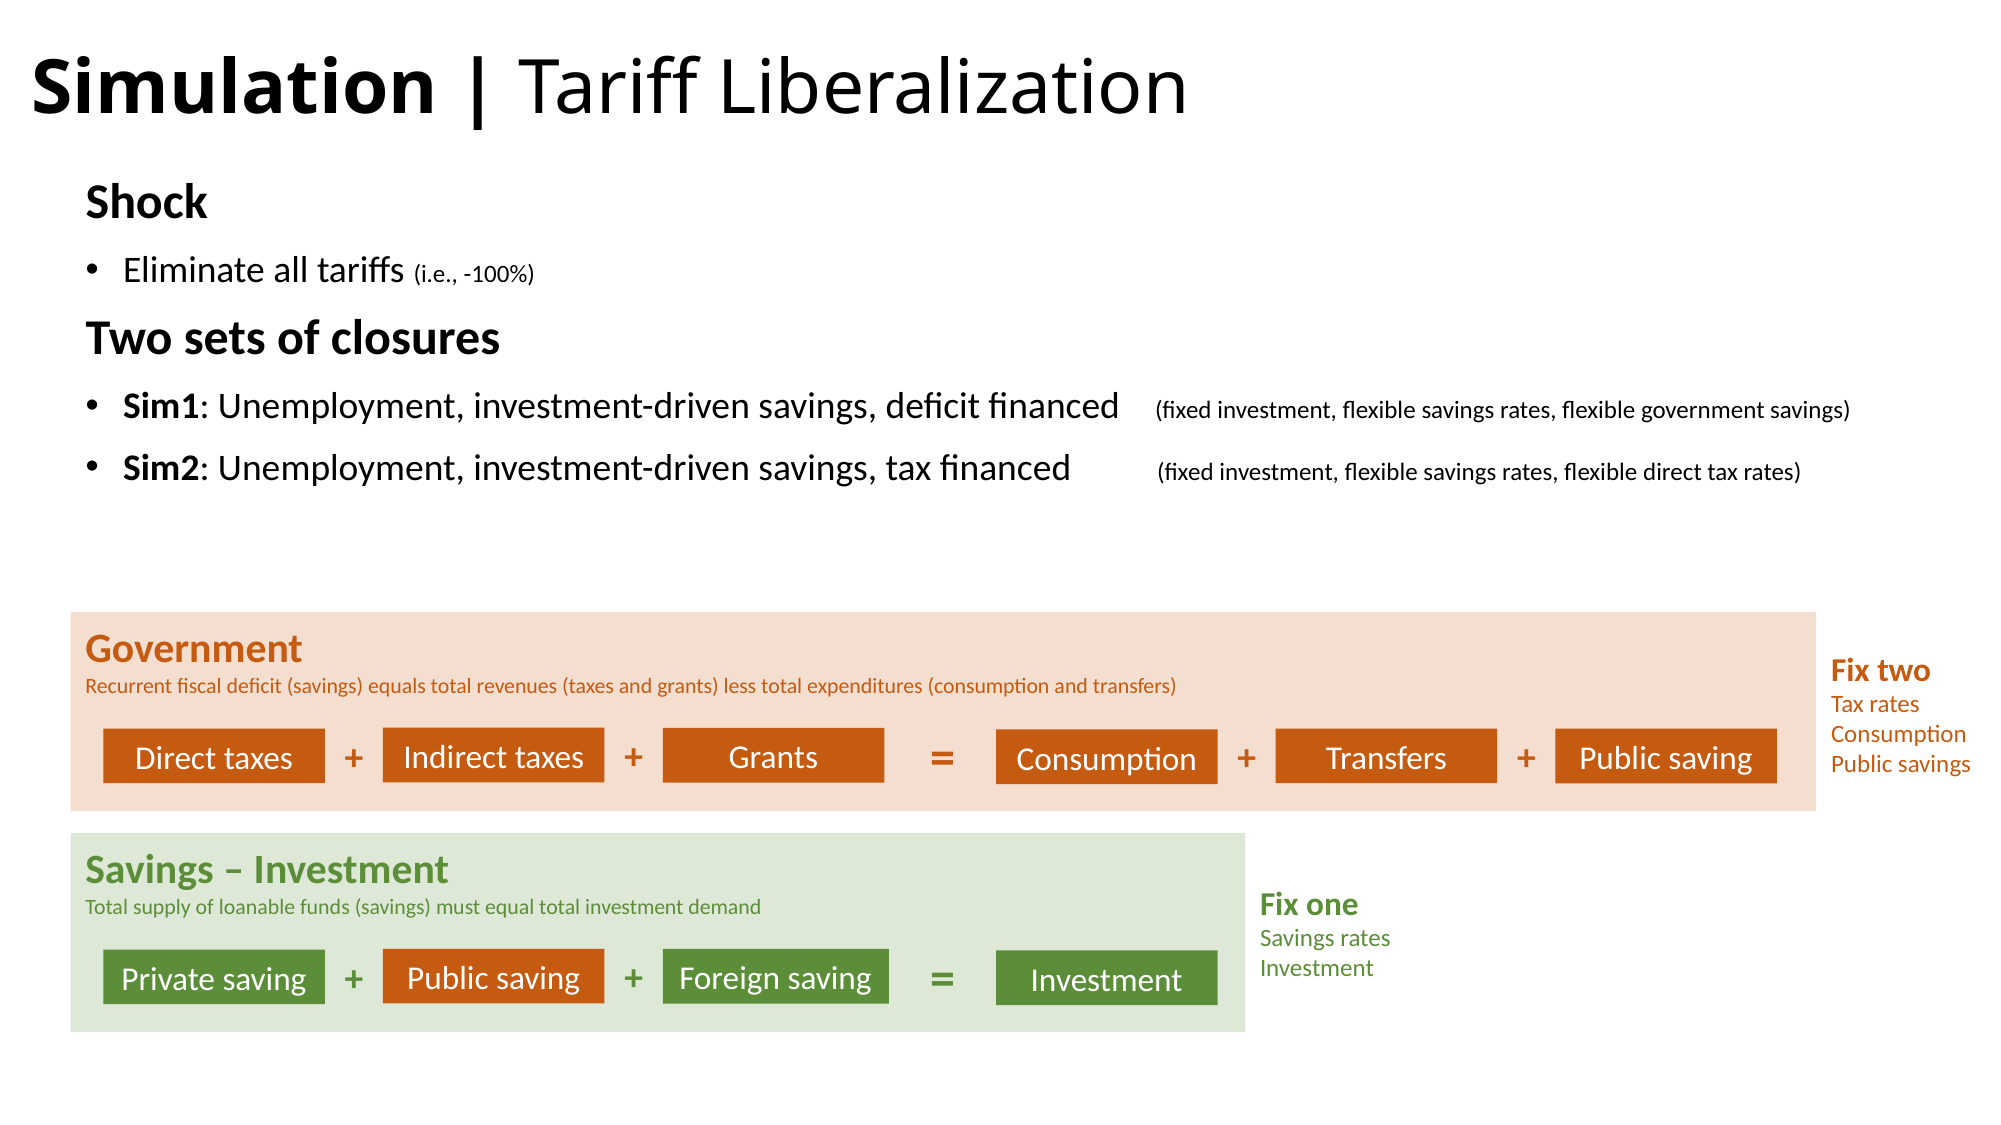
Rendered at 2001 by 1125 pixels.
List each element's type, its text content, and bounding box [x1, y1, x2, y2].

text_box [70, 611, 1817, 812]
list Shock Eliminate all tariffs (i.e., -100%) Two sets of closures Sim1: Unemployment, investment-driven savings, deficit financed (fixed investment, flexible savings rates, flexible government savings) Sim2: Unemployment, investment-driven savings, tax financed (fixed investment, flexible savings rates, flexible direct tax rates) [70, 168, 1956, 604]
text_box Fix two Tax rates Consumption Public savings [1817, 640, 1987, 785]
title Simulation | Tariff Liberalization [16, 21, 1976, 158]
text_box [70, 832, 1298, 1033]
text_box Fix one Savings rates Investment [1298, 874, 1440, 990]
